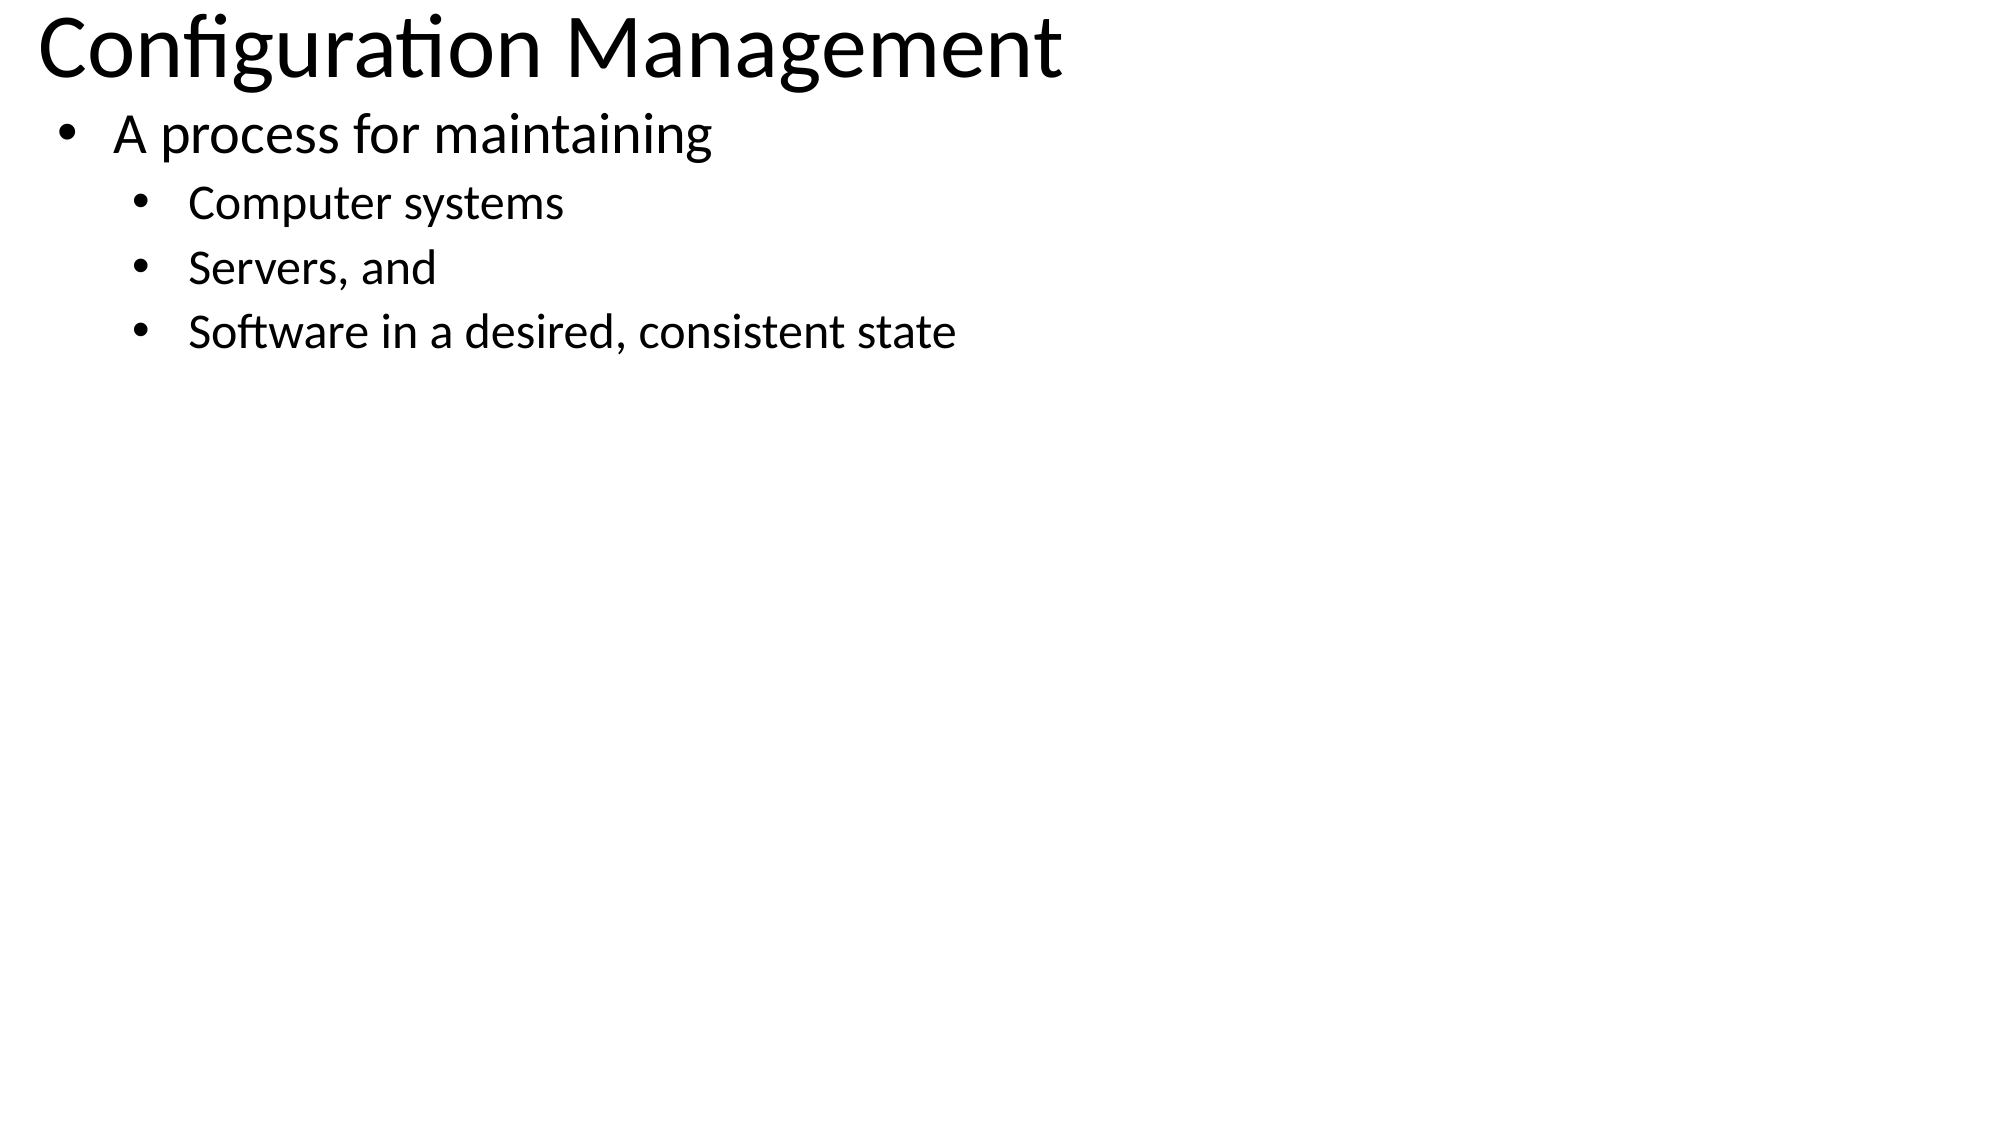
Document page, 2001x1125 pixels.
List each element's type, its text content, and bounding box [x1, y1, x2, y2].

title Configuration Management [23, 0, 1979, 95]
list A process for maintaining Computer systems Servers, and Software in a desired, consistent state [23, 95, 1979, 1061]
